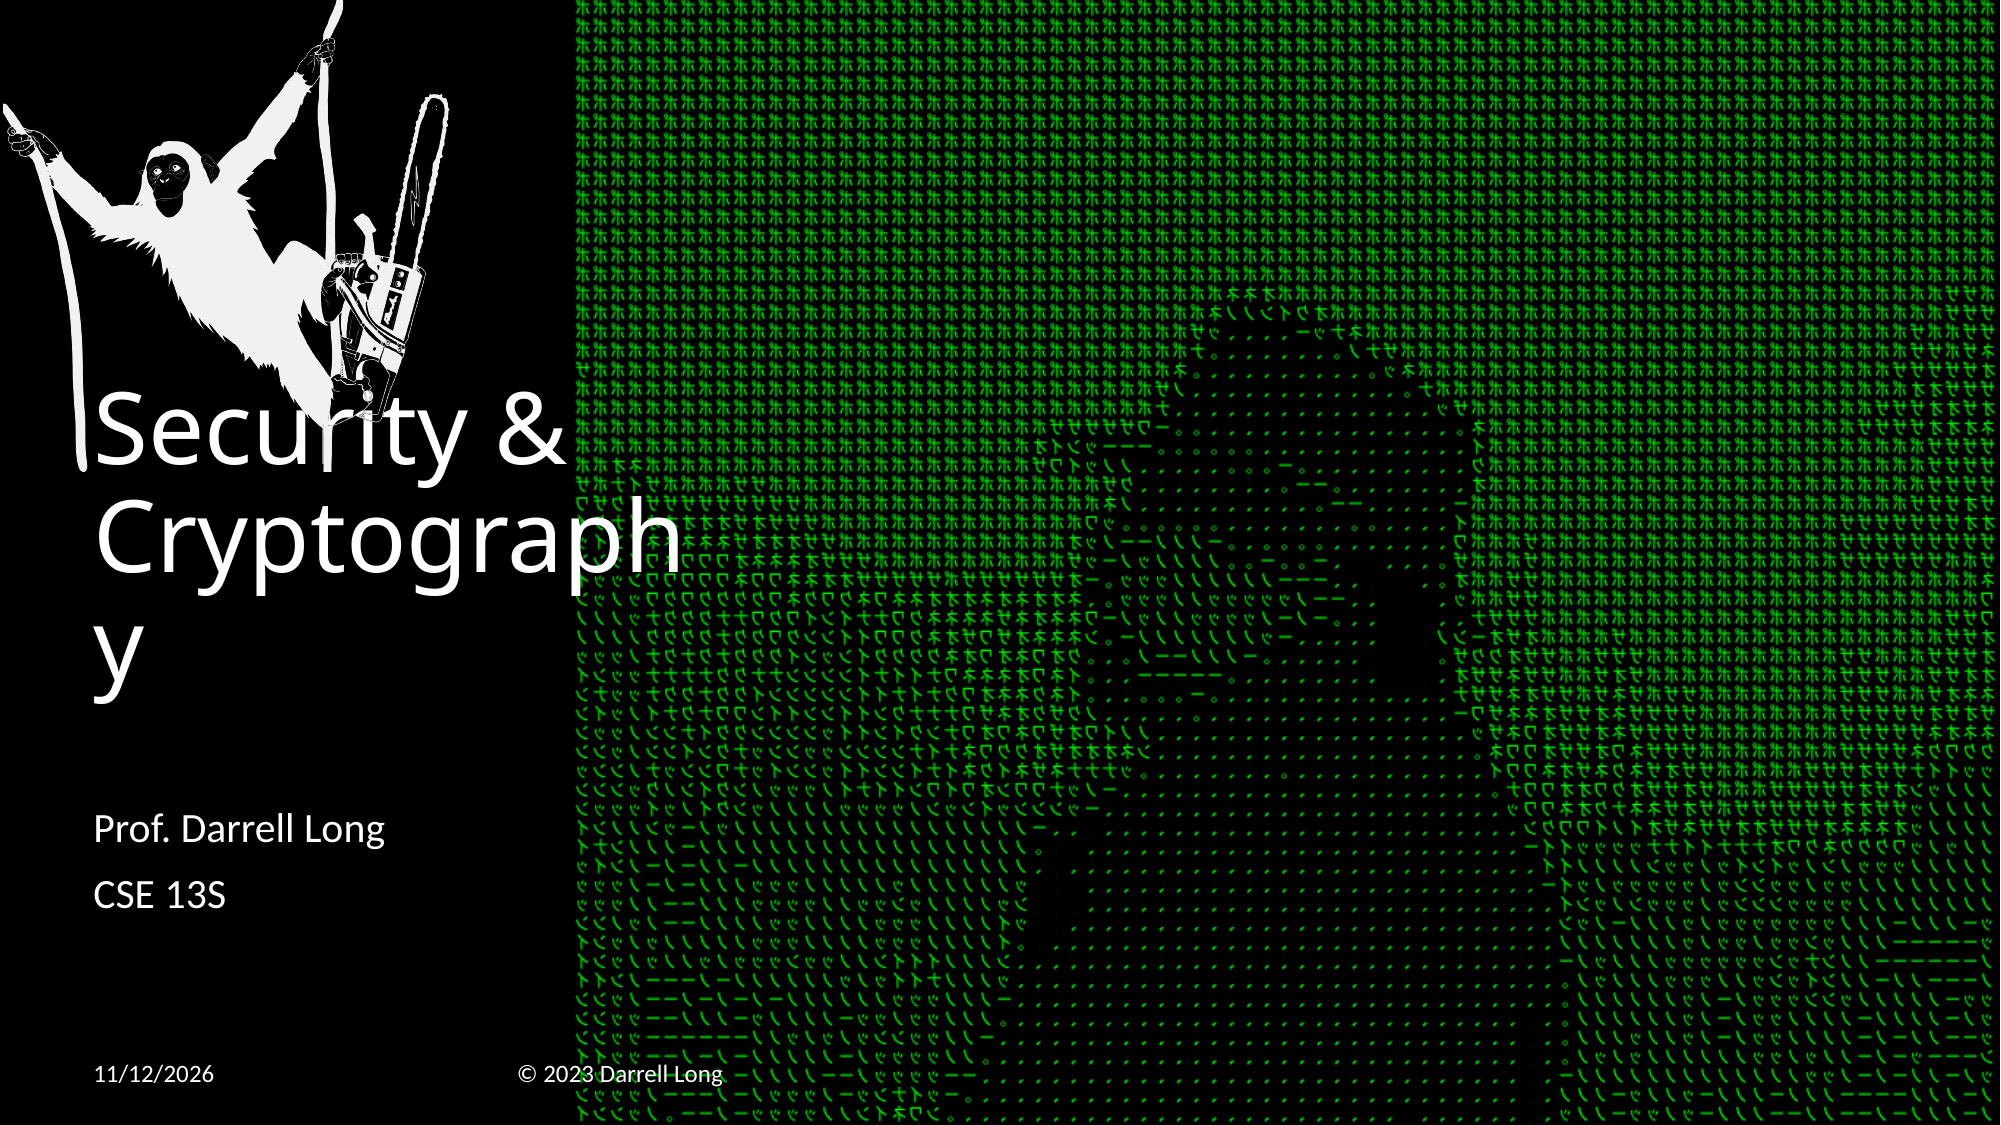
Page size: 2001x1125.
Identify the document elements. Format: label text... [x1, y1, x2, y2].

title Security & Cryptography [78, 184, 574, 710]
picture [3, 0, 475, 472]
subtitle Prof. Darrell Long CSE 13S [78, 799, 574, 998]
picture [574, 0, 1997, 1125]
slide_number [78, 1042, 277, 1103]
footer © 2023 Darrell Long [277, 1042, 574, 1103]
